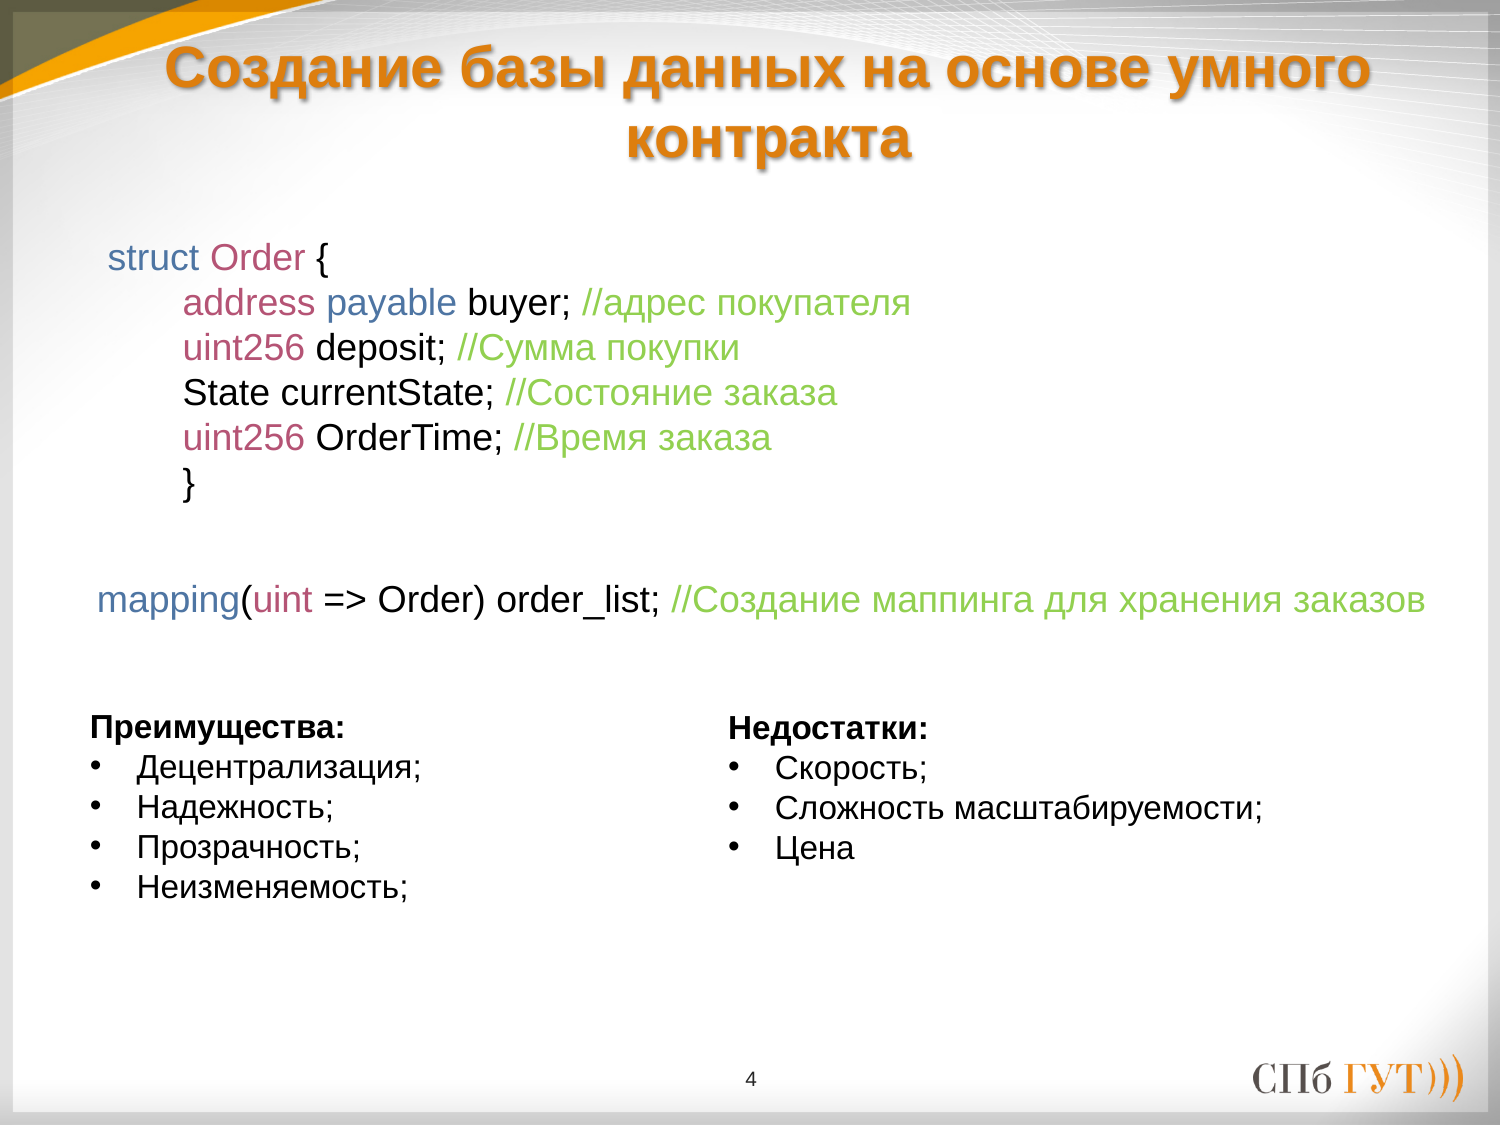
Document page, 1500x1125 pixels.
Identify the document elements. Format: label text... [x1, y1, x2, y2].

text_box mapping(uint => Order) order_list; //Создание маппинга для хранения заказов [82, 567, 1442, 628]
title Создание базы данных на основе умного контракта [75, 26, 1463, 172]
picture [0, 0, 1500, 1125]
slide_number 4 [713, 1047, 789, 1108]
text_box Преимущества: Децентрализация; Надежность; Прозрачность; Неизменяемость; [75, 697, 628, 913]
text_box struct Order { address payable buyer; //адрес покупателя uint256 deposit; //Сумма покупки State currentState; //Состояние заказа uint256 OrderTime; //Время заказа } [92, 226, 1449, 511]
text_box Недостатки: Скорость; Сложность масштабируемости; Цена [713, 698, 1449, 1033]
